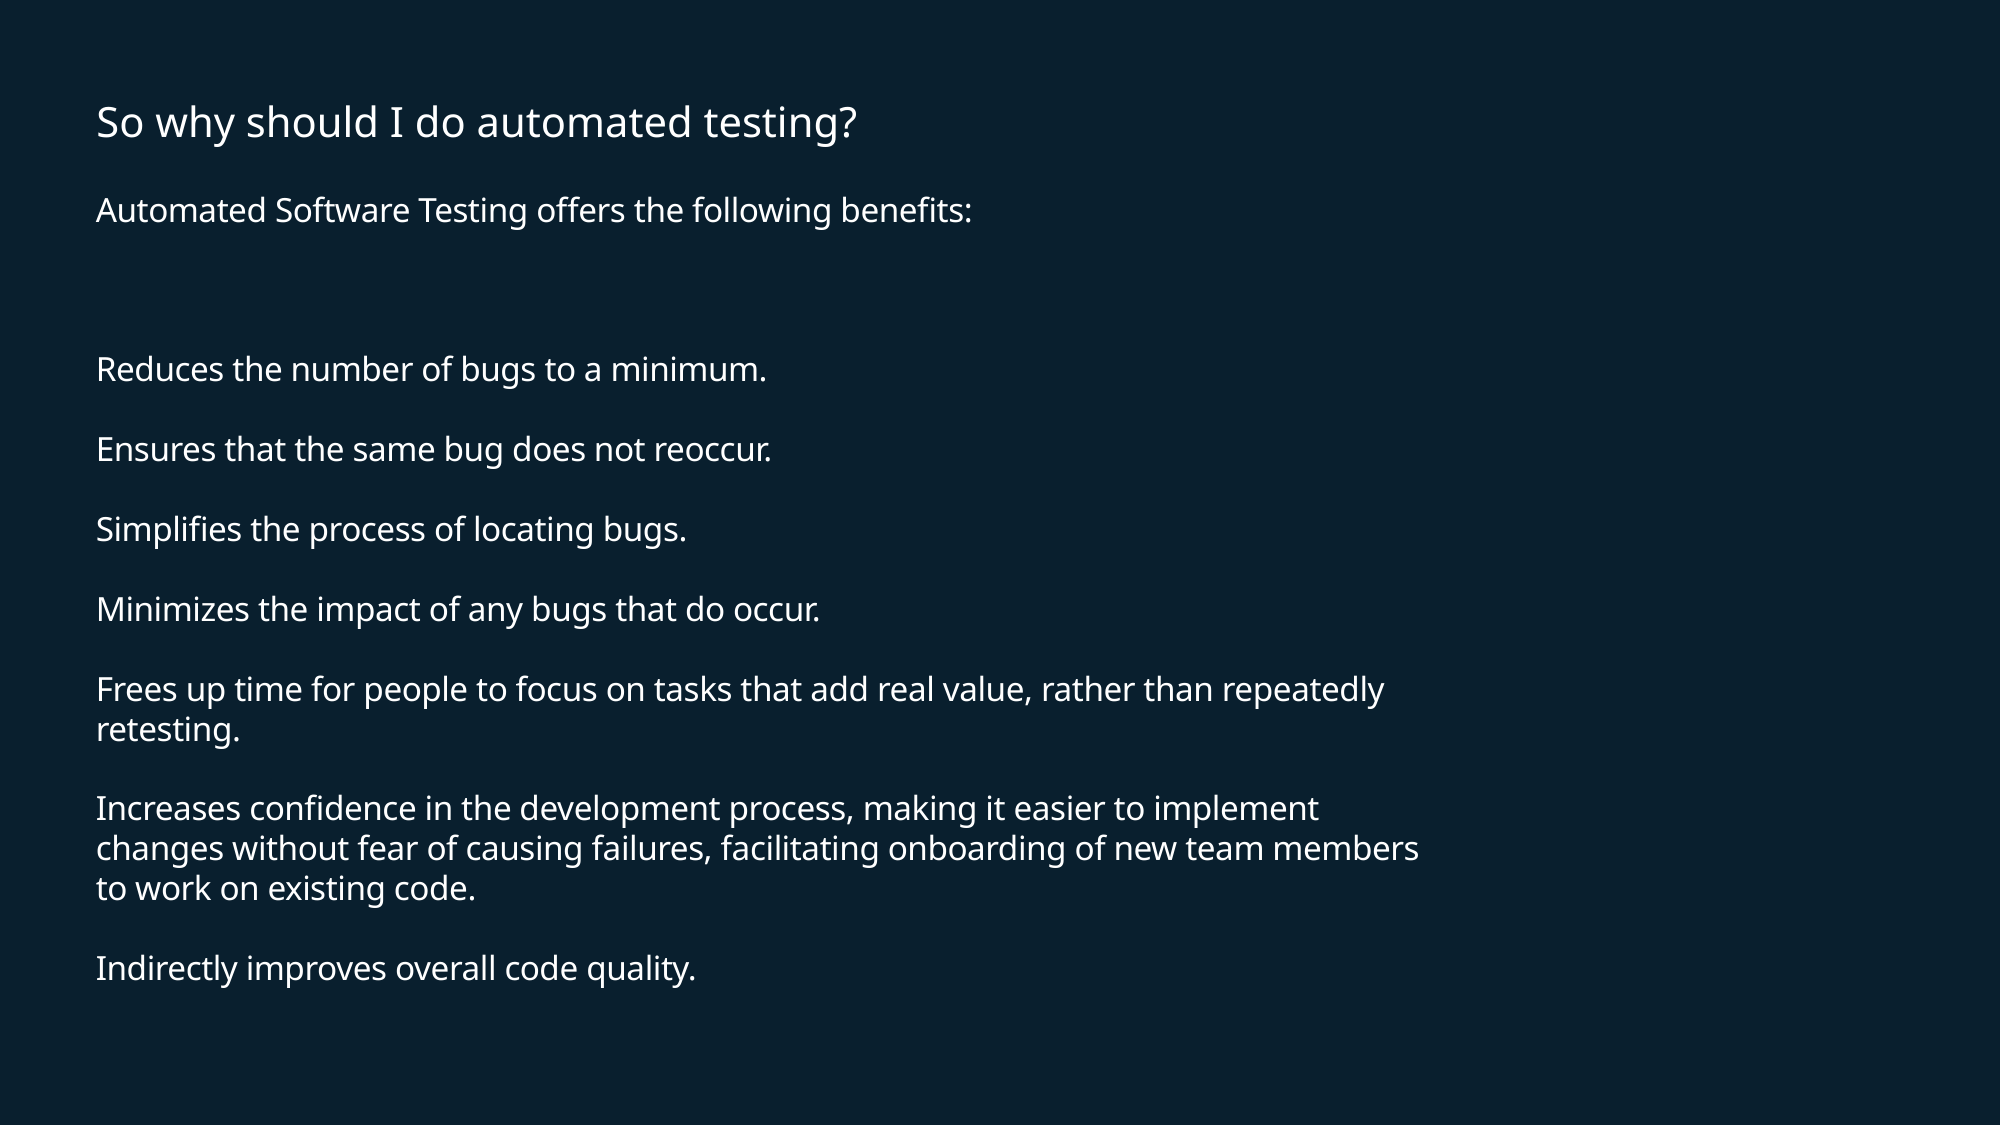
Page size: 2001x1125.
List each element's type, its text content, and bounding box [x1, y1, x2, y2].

list Automated Software Testing offers the following benefits: Reduces the number of bugs to a minimum. Ensures that the same bug does not reoccur. Simplifies the process of locating bugs. Minimizes the impact of any bugs that do occur. Frees up time for people to focus on tasks that add real value, rather than repeatedly retesting. Increases confidence in the development process, making it easier to implement changes without fear of causing failures, facilitating onboarding of new team members to work on existing code. Indirectly improves overall code quality. [95, 188, 1440, 997]
title So why should I do automated testing? [96, 96, 1441, 147]
